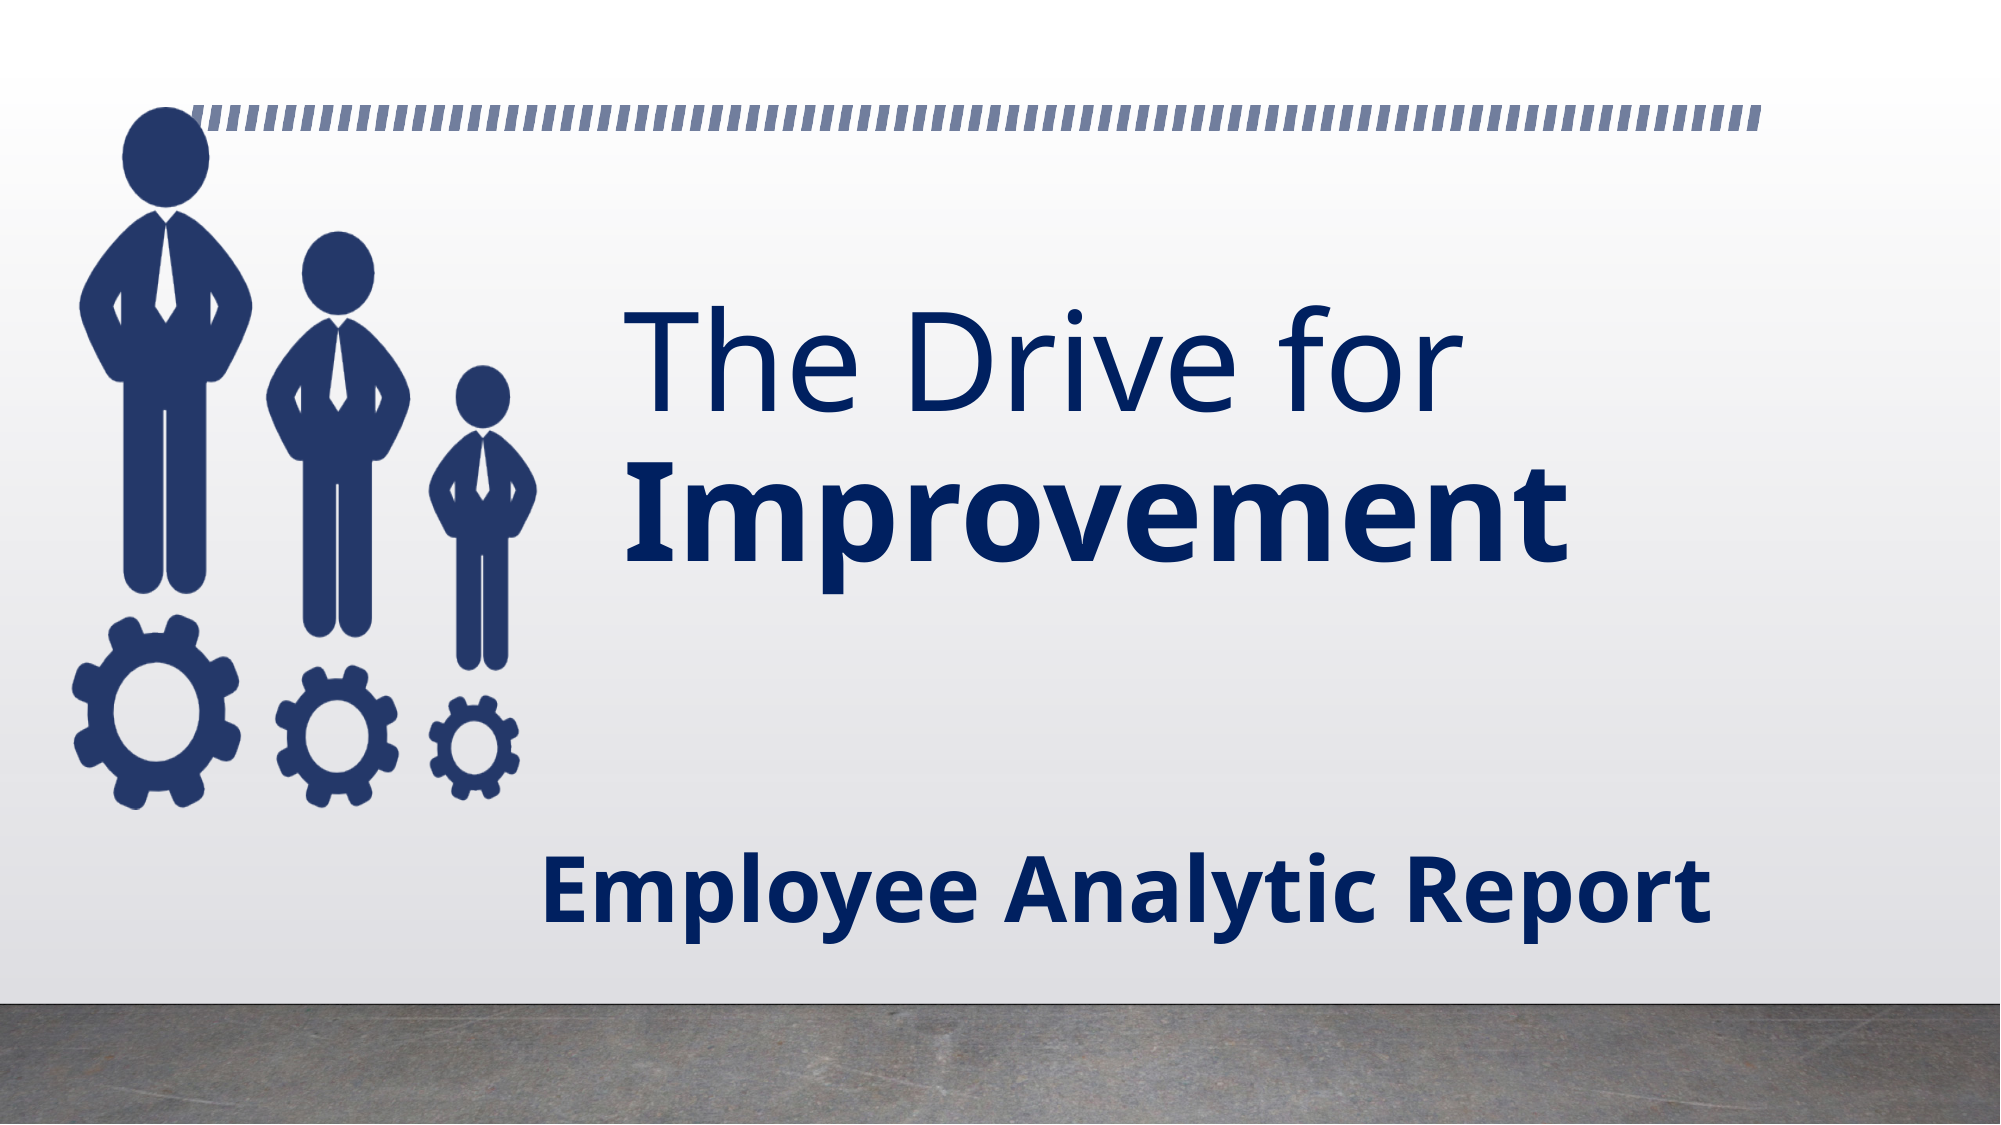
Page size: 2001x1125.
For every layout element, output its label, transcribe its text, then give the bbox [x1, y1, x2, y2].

picture [0, 1004, 2000, 1124]
title The Drive for Improvement [608, 78, 1644, 591]
picture [0, 107, 609, 811]
subtitle Employee Analytic Report [523, 793, 1892, 1018]
